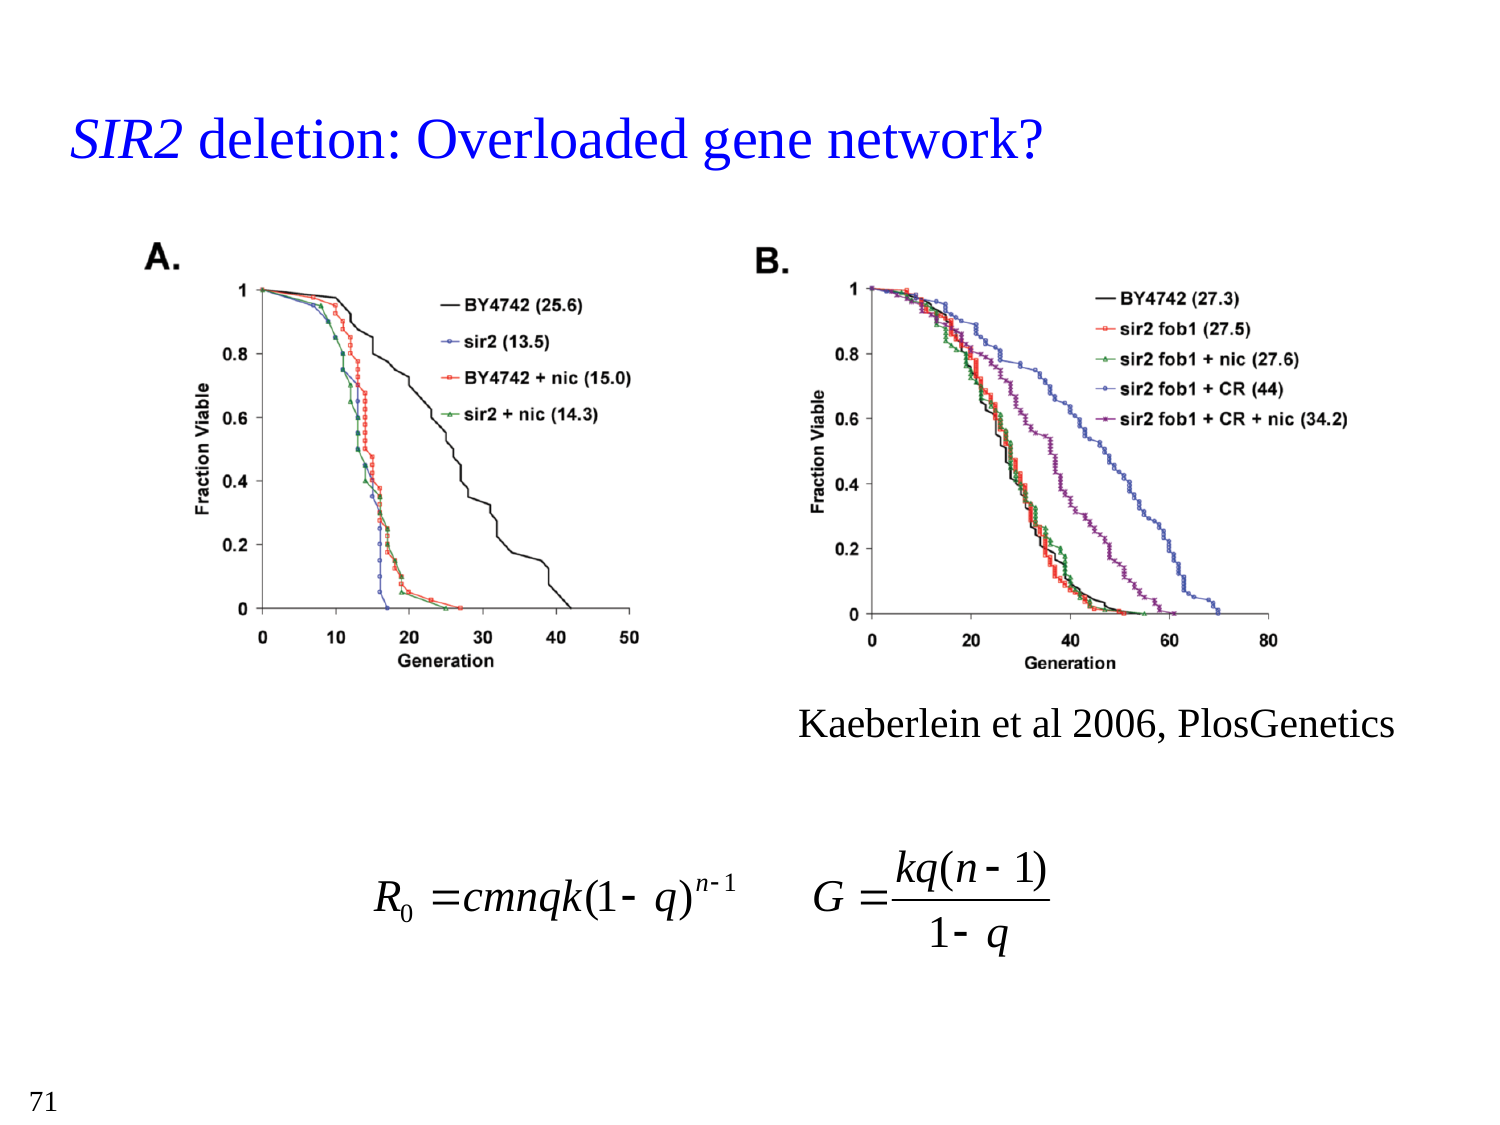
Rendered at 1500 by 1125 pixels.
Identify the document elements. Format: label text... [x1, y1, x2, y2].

picture [753, 190, 1347, 669]
title SIR2 deletion: Overloaded gene network? [54, 41, 1458, 230]
text_box Kaeberlein et al 2006, PlosGenetics [783, 688, 1411, 754]
picture [143, 241, 737, 701]
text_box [365, 839, 1059, 965]
